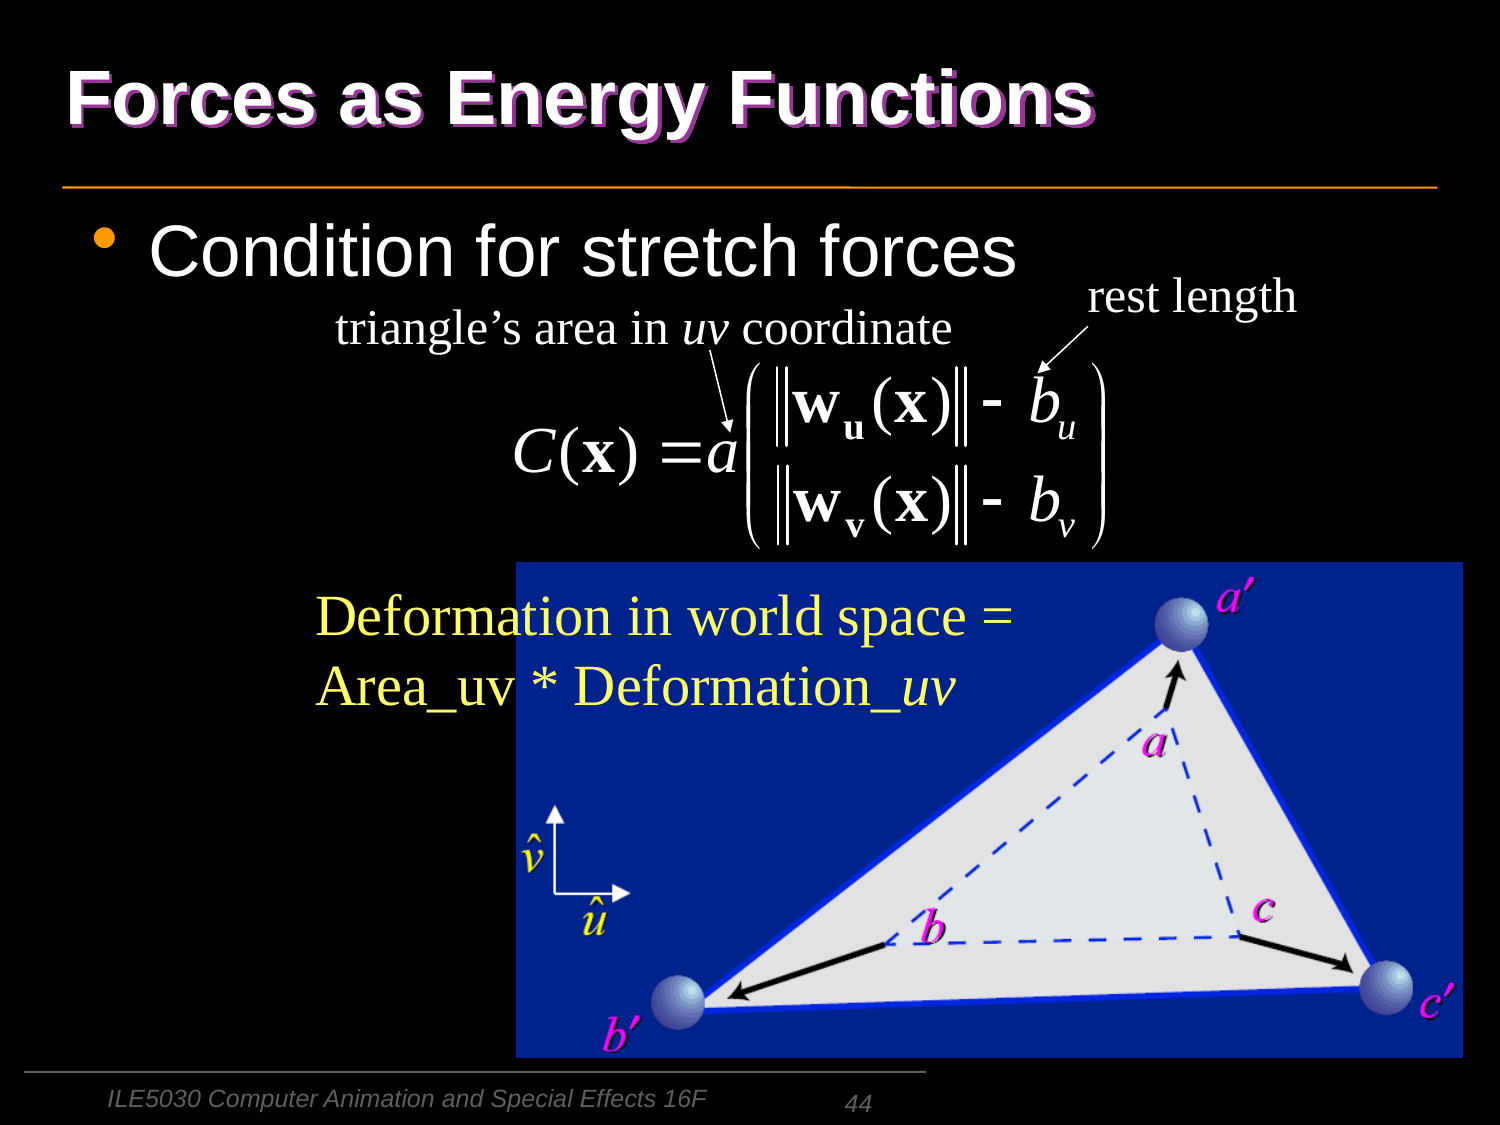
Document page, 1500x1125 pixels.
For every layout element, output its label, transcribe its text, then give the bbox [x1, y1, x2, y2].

text_box Deformation in world space = Area_uv * Deformation_uv [300, 569, 510, 725]
text_box triangle’s area in uv coordinate [320, 287, 969, 363]
picture [515, 562, 1463, 1058]
footer ILE5030 Computer Animation and Special Effects 16F [92, 1074, 838, 1125]
title Forces as Energy Functions [50, 0, 1150, 188]
slide_number 44 [537, 1084, 888, 1125]
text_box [503, 346, 1122, 563]
list Condition for stretch forces [76, 187, 1427, 1050]
text_box rest length [1072, 255, 1313, 331]
